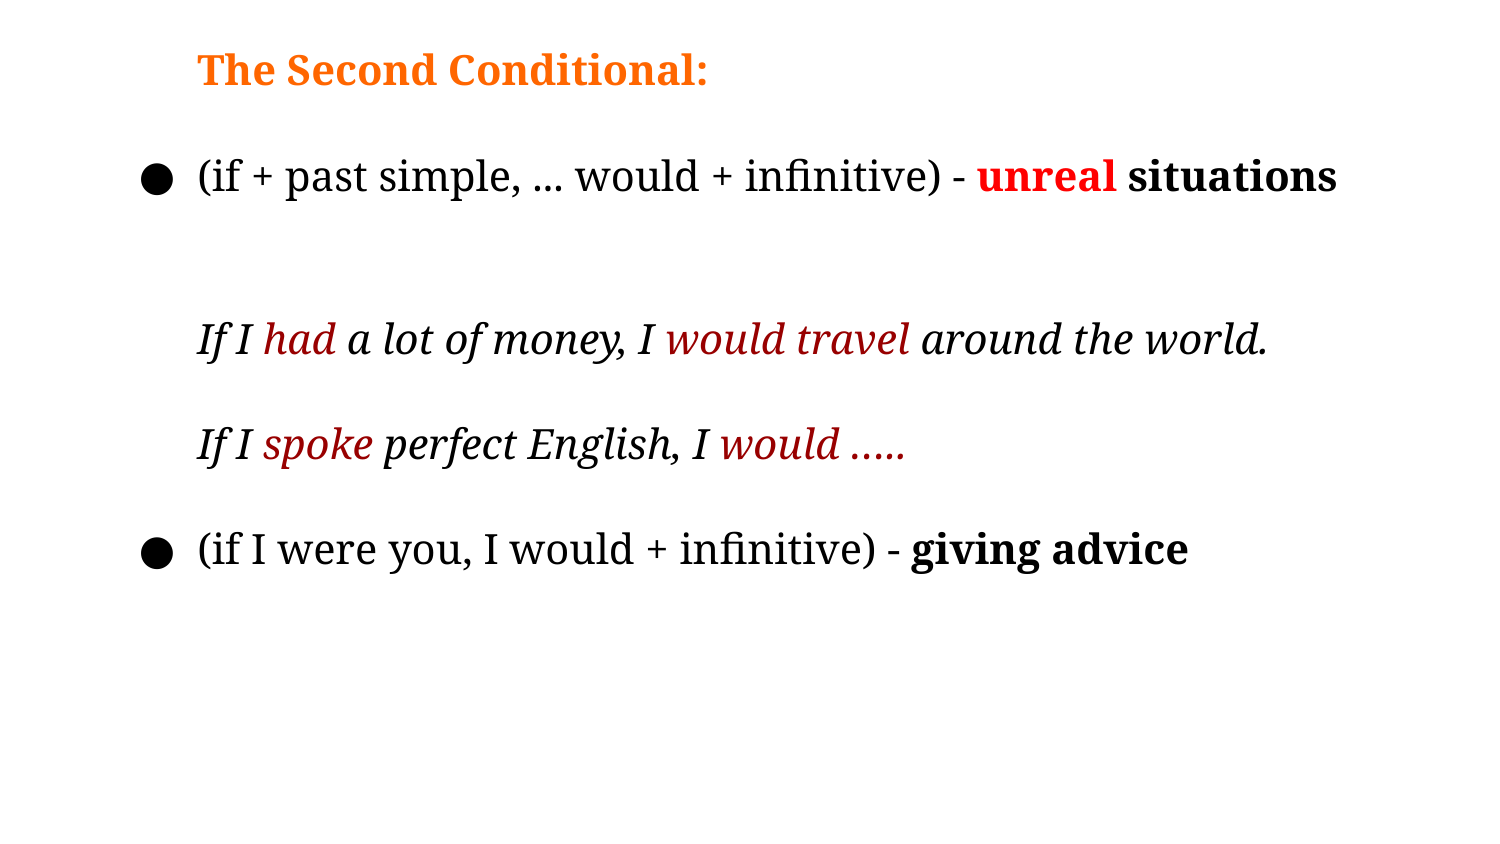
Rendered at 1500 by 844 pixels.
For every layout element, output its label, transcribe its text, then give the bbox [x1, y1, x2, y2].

text_box The Second Conditional: (if + past simple, ... would + infinitive) - unreal situations If I had a lot of money, I would travel around the world. If I spoke perfect English, I would ….. (if I were you, I would + infinitive) - giving advice [107, 21, 1355, 675]
